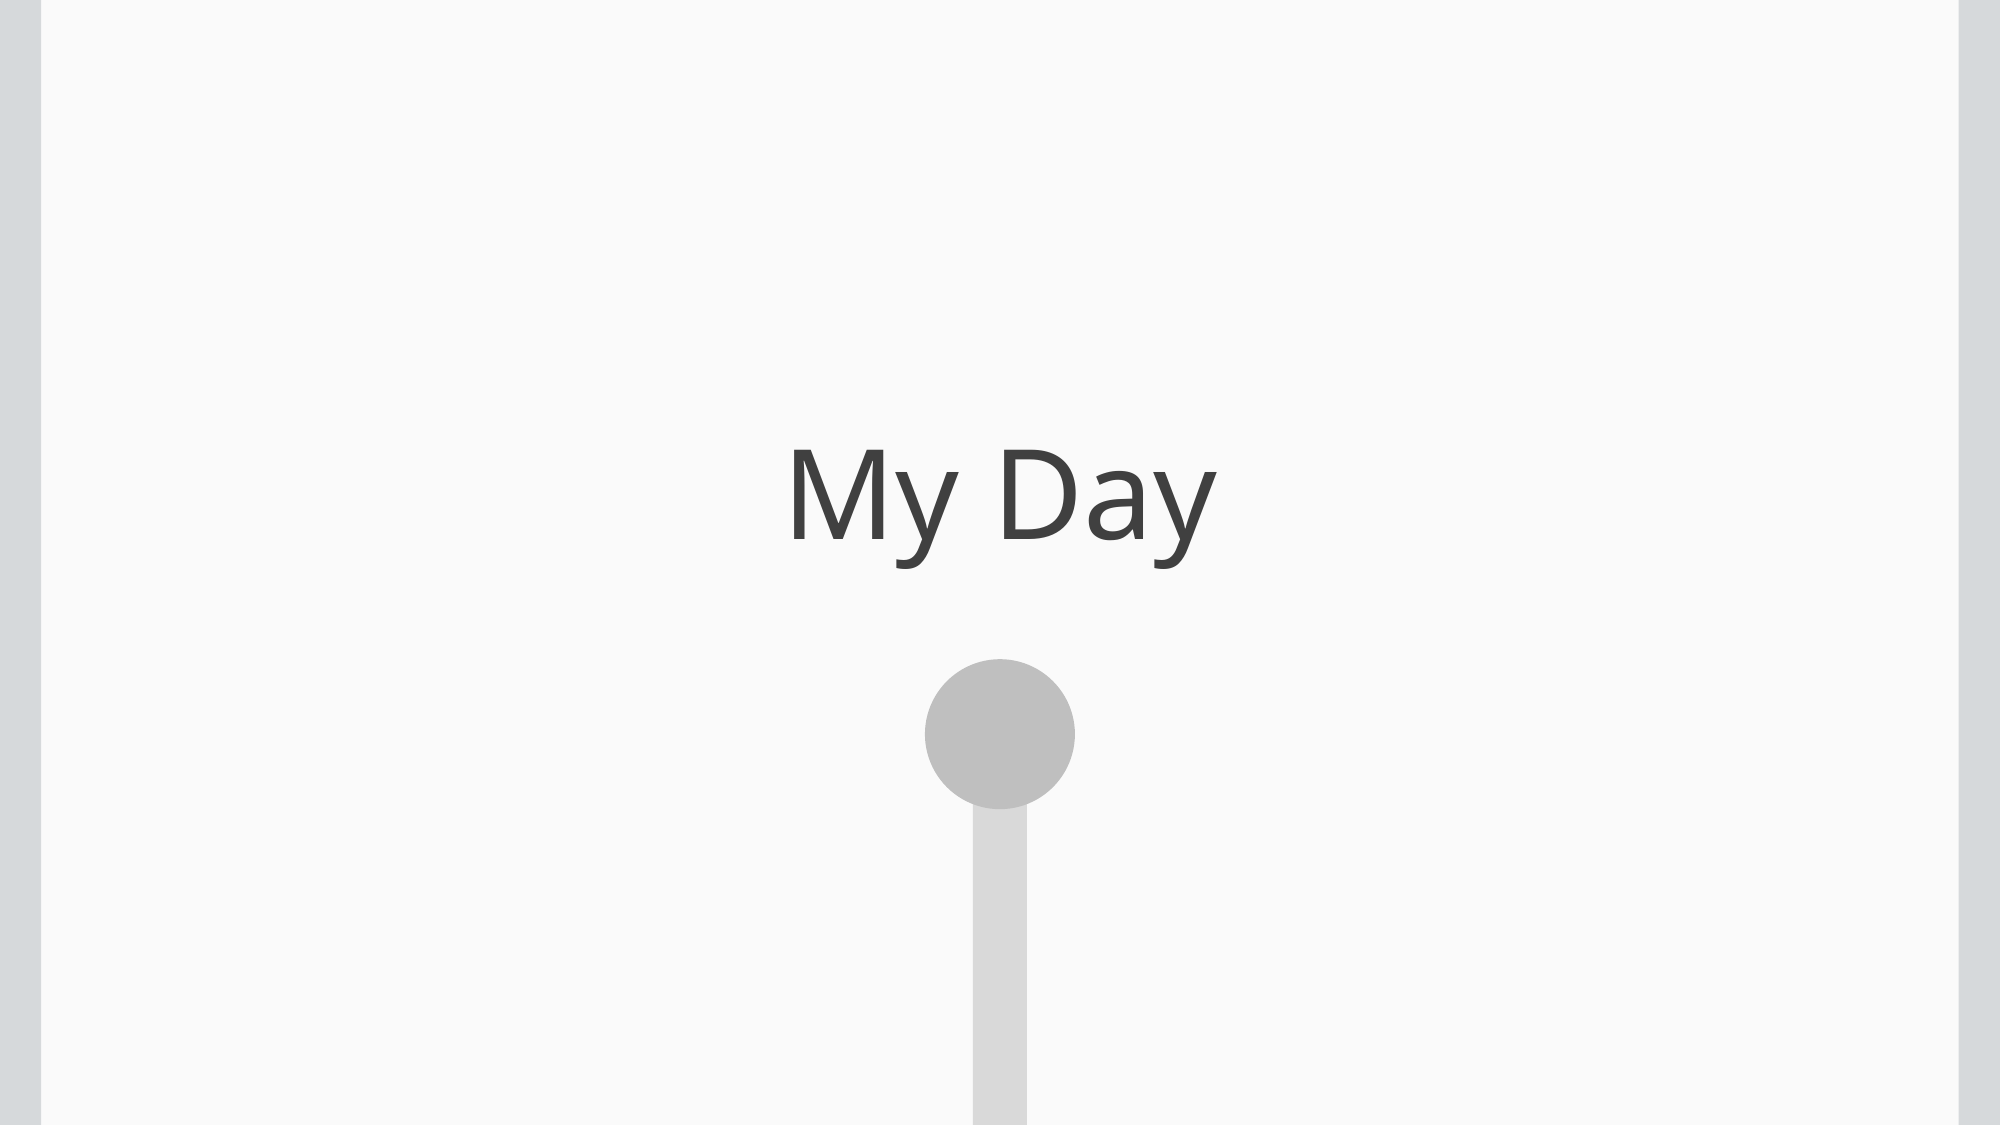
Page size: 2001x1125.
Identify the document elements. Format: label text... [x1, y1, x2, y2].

text_box [972, 806, 1028, 1125]
text_box [923, 658, 1076, 811]
text_box [0, 0, 42, 1125]
title My Day [477, 388, 1523, 610]
text_box [1958, 0, 2000, 1125]
